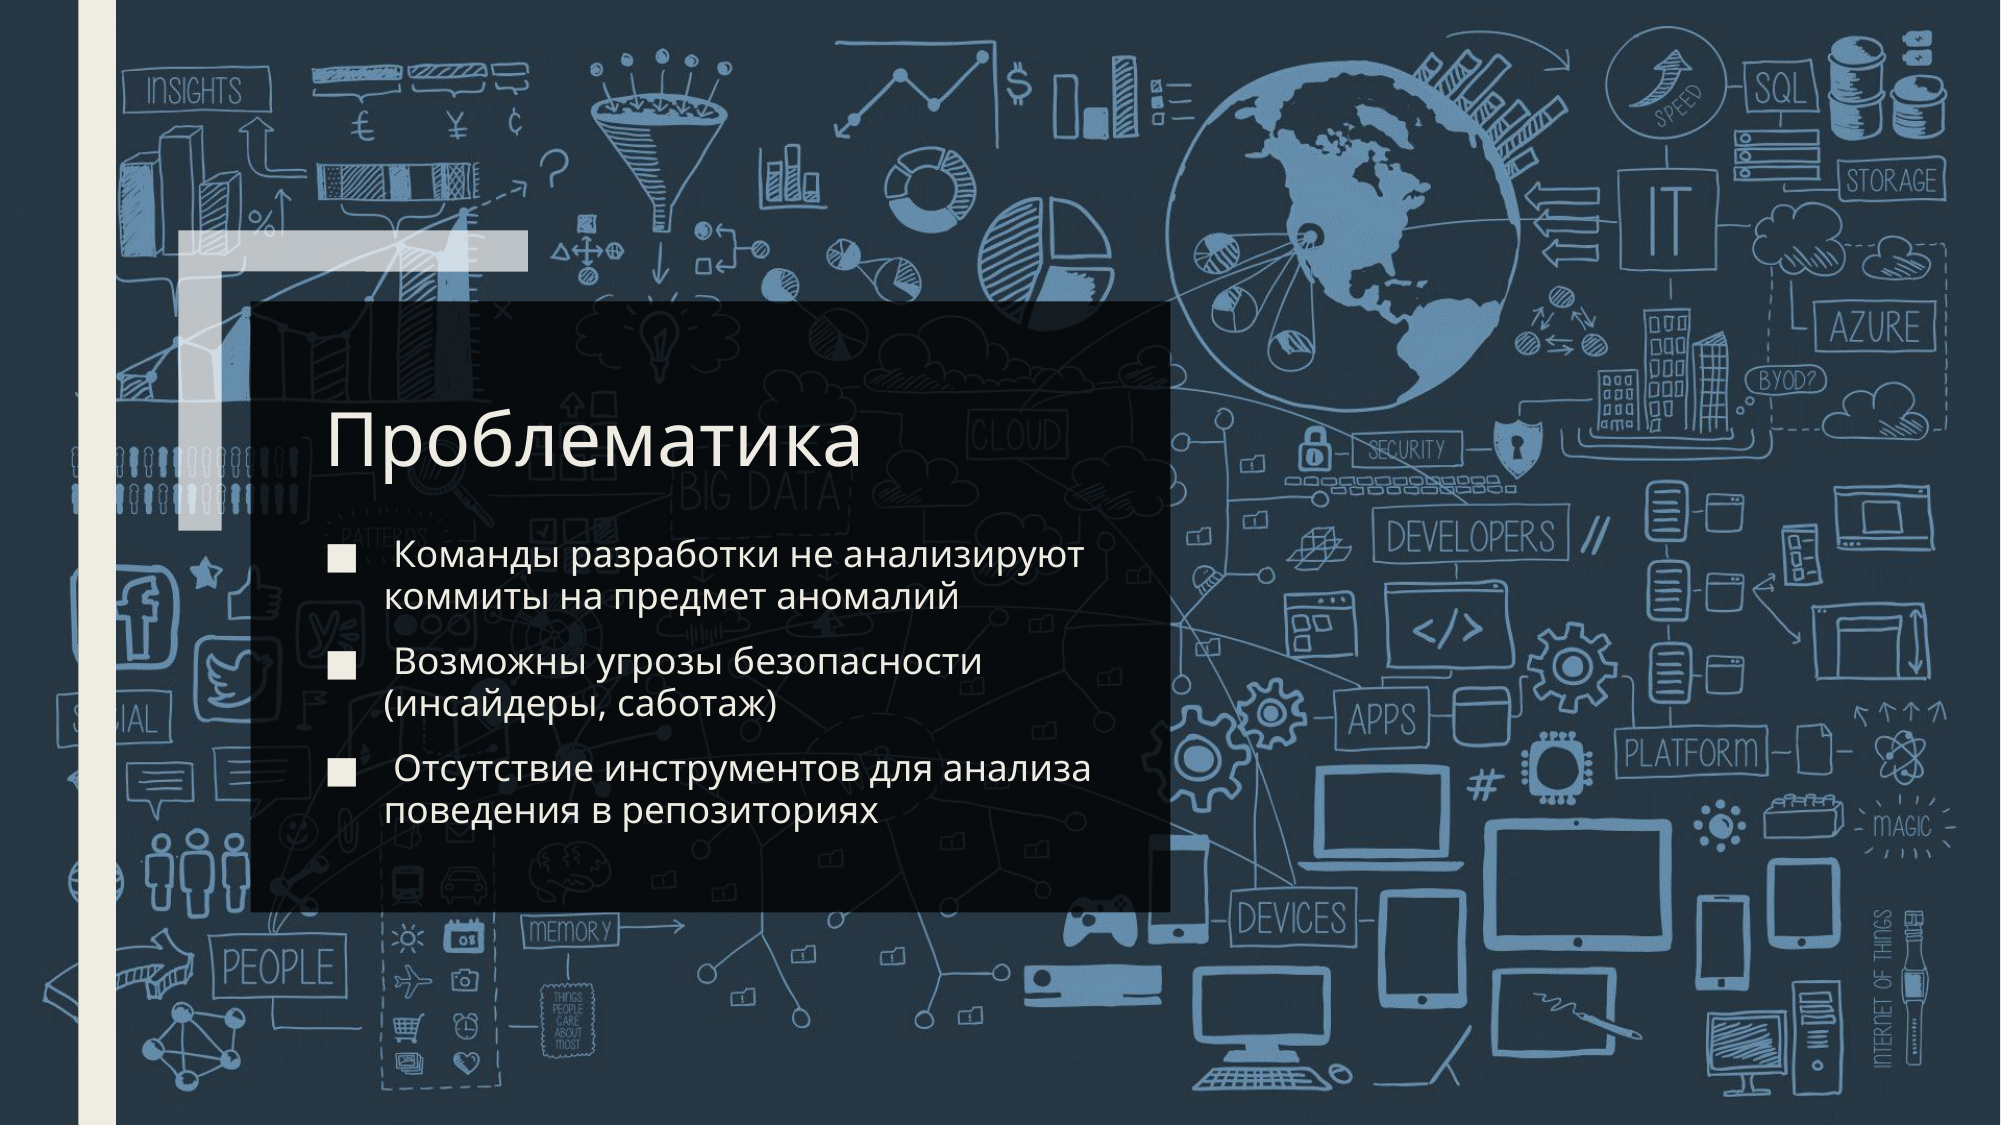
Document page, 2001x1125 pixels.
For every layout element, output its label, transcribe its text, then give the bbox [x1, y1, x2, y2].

text_box [178, 230, 528, 531]
list Команды разработки не анализируют коммиты на предмет аномалий Возможны угрозы безопасности (инсайдеры, саботаж) Отсутствие инструментов для анализа поведения в репозиториях [309, 526, 1112, 866]
title Проблематика [309, 358, 1112, 526]
text_box [248, 299, 1173, 915]
picture [119, 0, 2001, 1125]
text_box [76, 0, 119, 1125]
picture [0, 0, 76, 1125]
